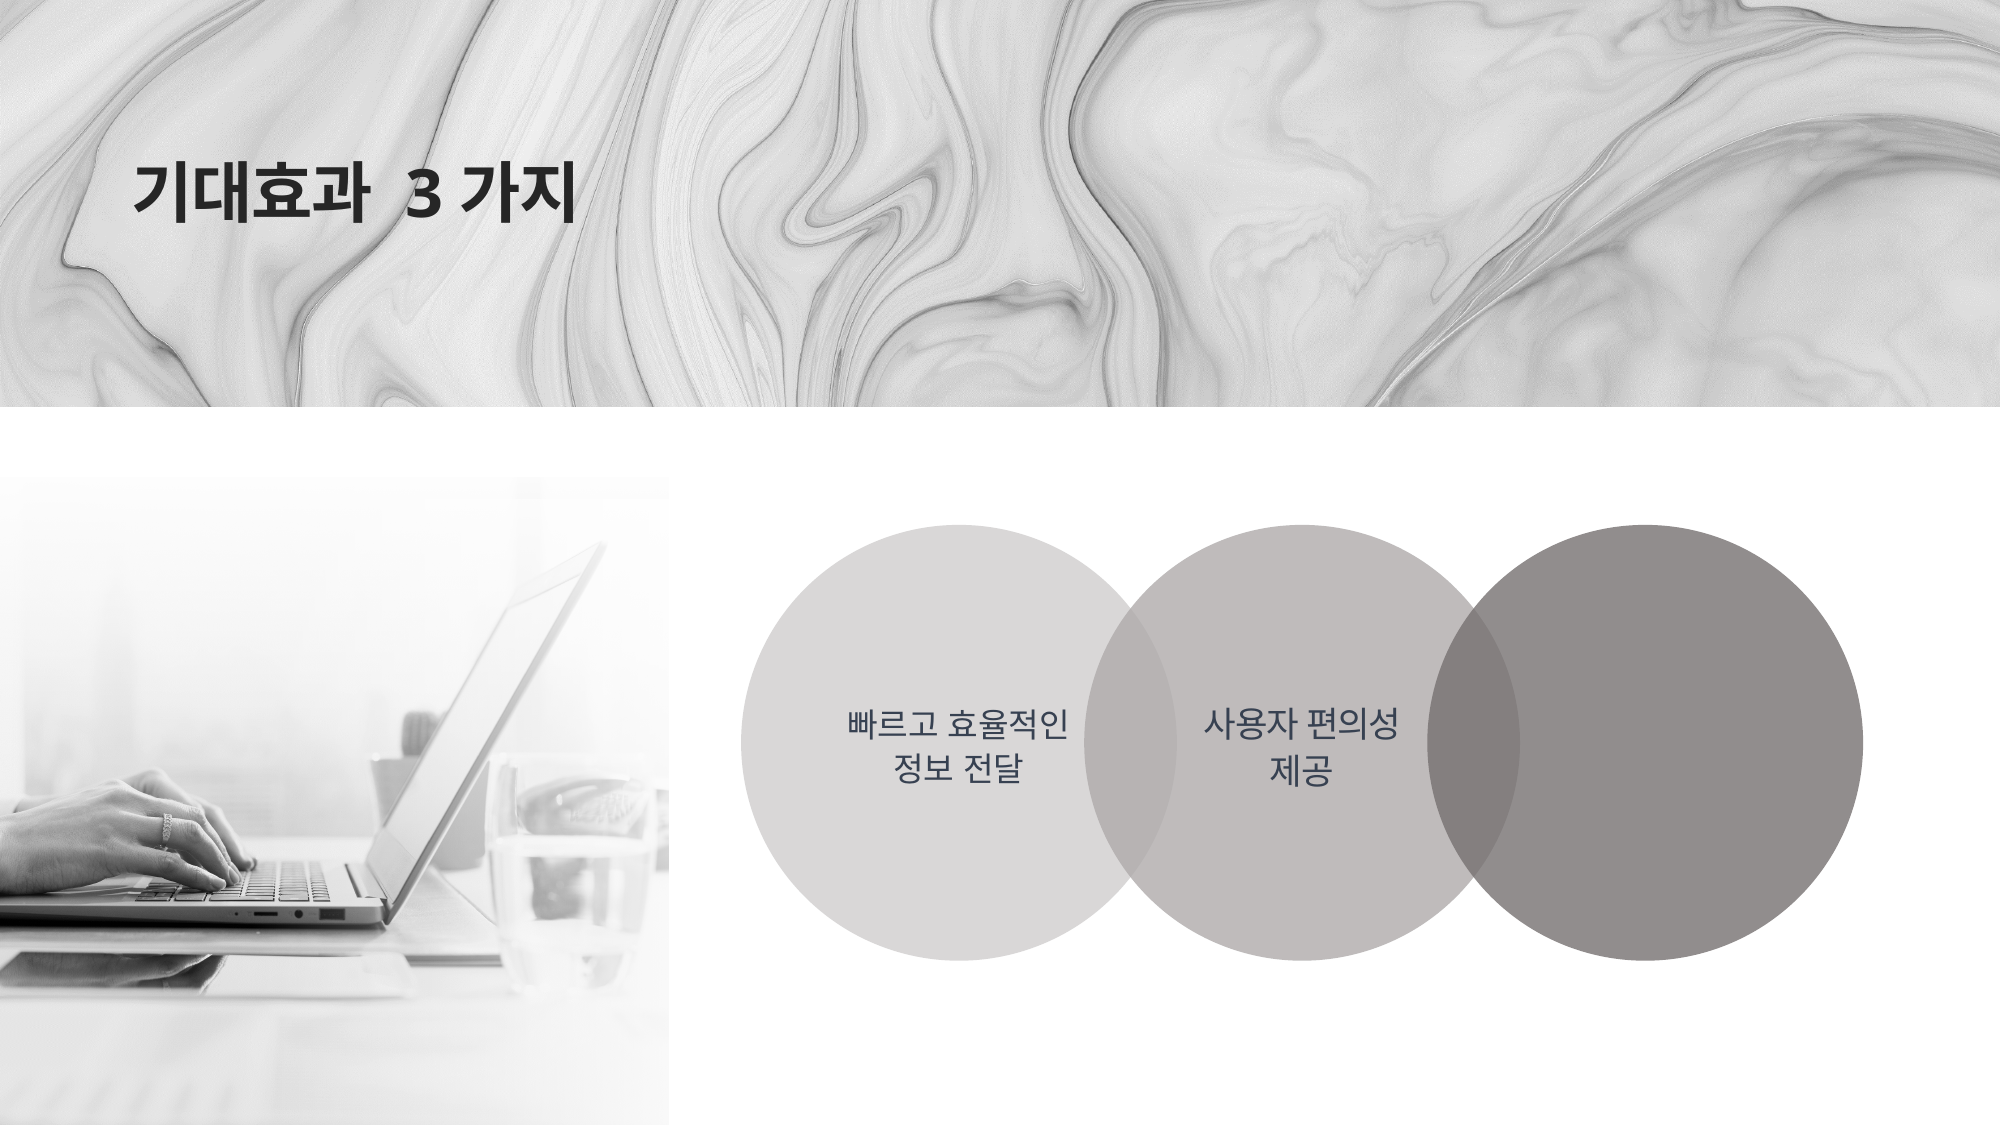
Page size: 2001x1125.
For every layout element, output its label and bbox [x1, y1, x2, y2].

picture [0, 0, 2000, 407]
text_box [741, 524, 1864, 961]
text_box [0, 448, 834, 1125]
